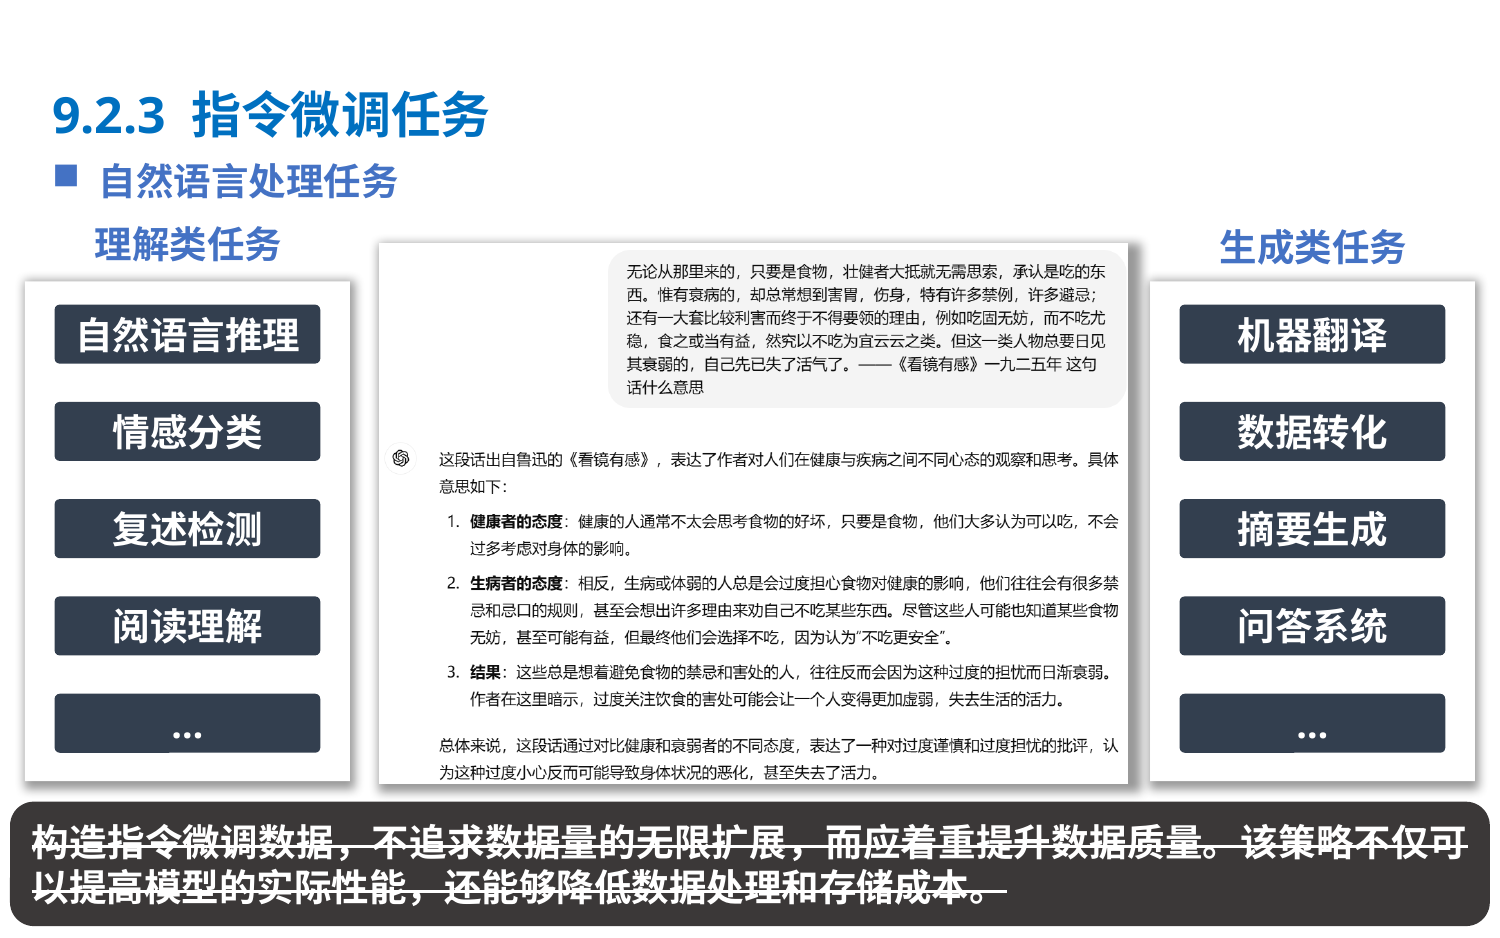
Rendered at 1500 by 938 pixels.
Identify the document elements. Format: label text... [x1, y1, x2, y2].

text_box 自然语言处理任务 [49, 156, 588, 204]
text_box 数据转化 [1177, 399, 1448, 464]
title 9.2.3 指令微调任务 [50, 81, 1025, 240]
text_box 机器翻译 [1177, 302, 1448, 366]
text_box [1148, 279, 1477, 783]
text_box 自然语言推理 [52, 302, 323, 366]
text_box 理解类任务 [24, 218, 350, 266]
text_box 摘要生成 [1177, 497, 1448, 561]
text_box 情感分类 [52, 399, 323, 464]
picture [379, 243, 1128, 784]
text_box … [52, 691, 323, 755]
text_box [23, 279, 352, 783]
text_box 阅读理解 [52, 594, 323, 658]
text_box 构造指令微调数据，不追求数据量的无限扩展，而应着重提升数据质量。该策略不仅可以提高模型的实际性能，还能够降低数据处理和存储成本。 [7, 799, 1492, 929]
text_box … [1177, 691, 1448, 755]
text_box 问答系统 [1177, 594, 1448, 658]
text_box 复述检测 [52, 497, 323, 561]
text_box 生成类任务 [1149, 221, 1475, 269]
